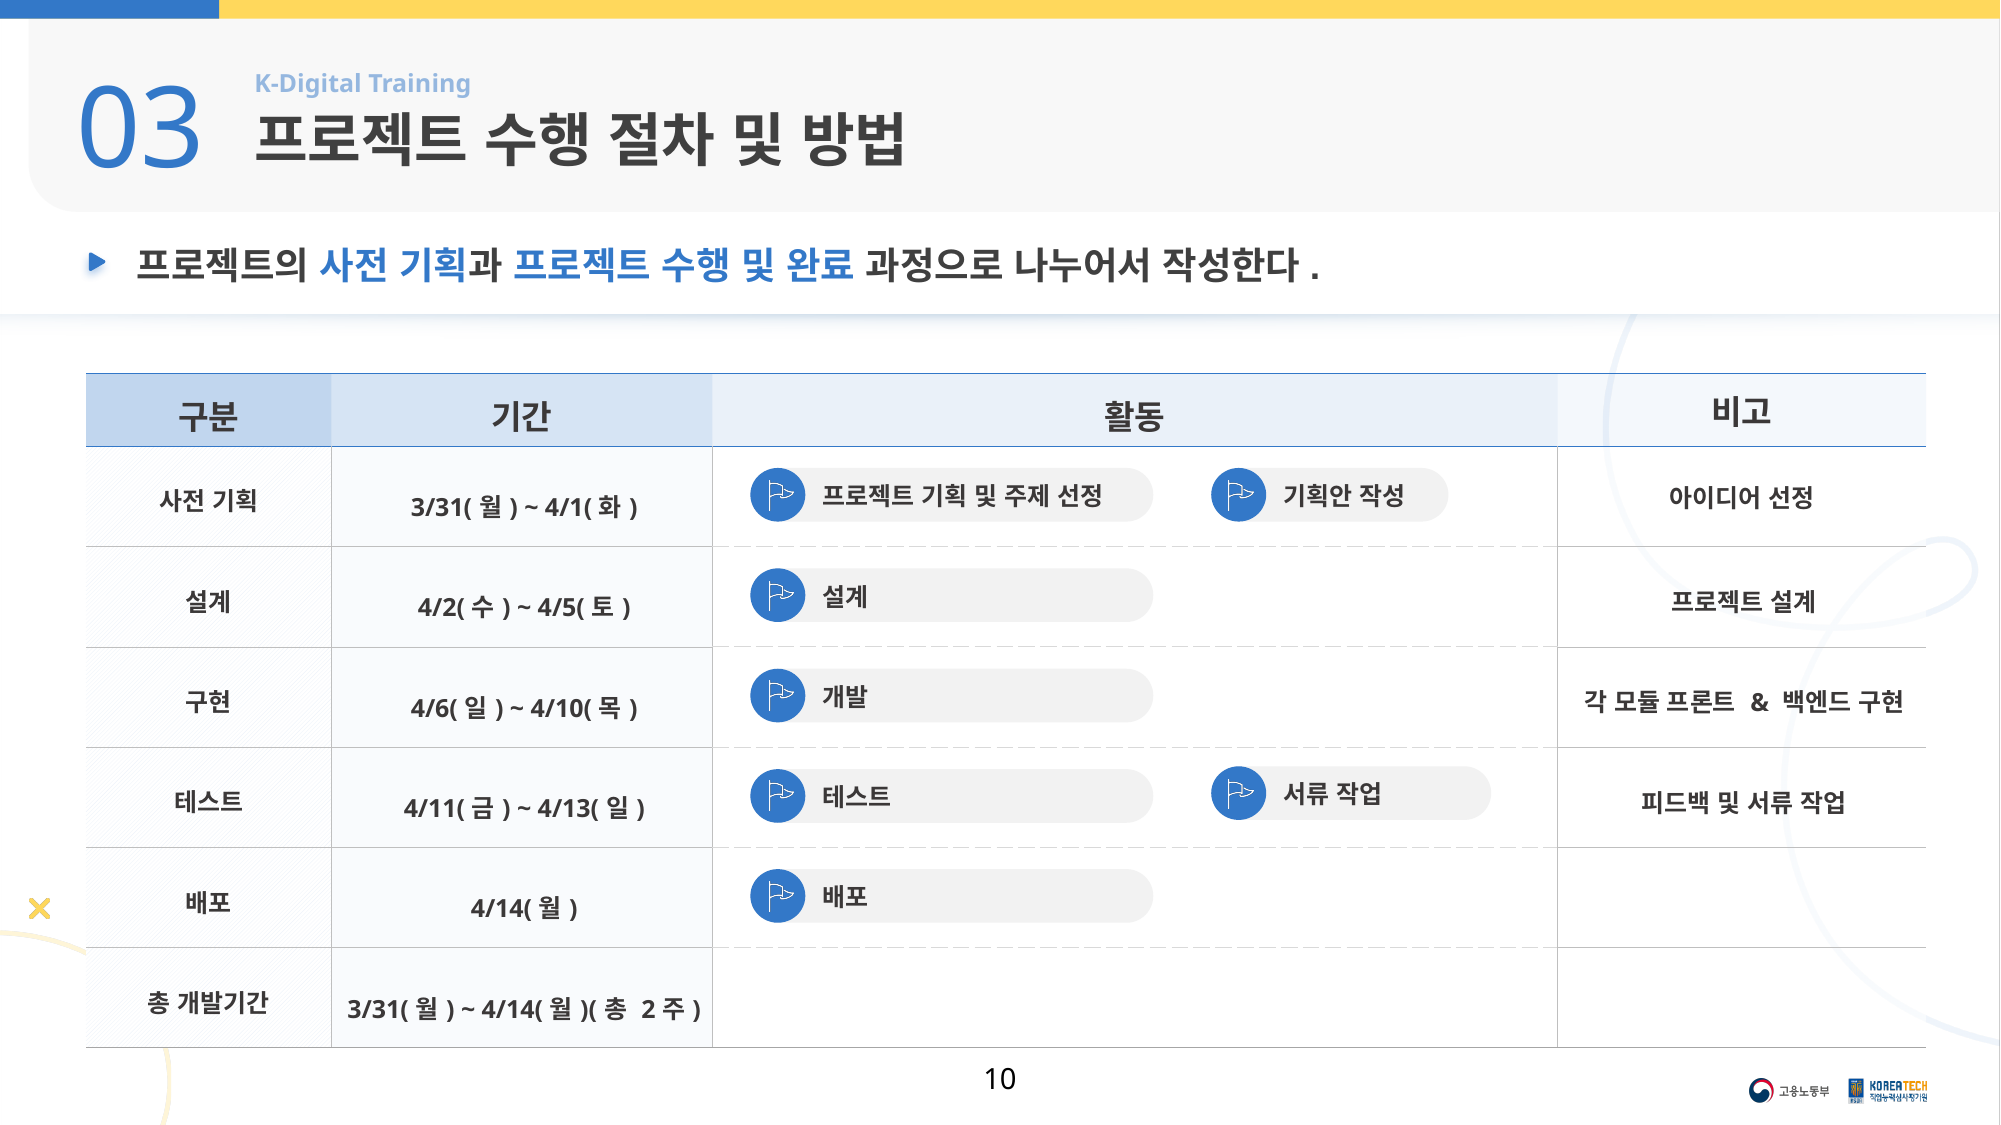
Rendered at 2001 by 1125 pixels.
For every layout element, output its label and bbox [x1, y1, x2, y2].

text_box [750, 869, 1157, 923]
text_box [61, 54, 1038, 191]
text_box [1211, 467, 1449, 522]
text_box [750, 668, 1154, 723]
text_box [750, 769, 1154, 823]
picture [0, 0, 2000, 1125]
text_box [88, 234, 1816, 296]
text_box [1749, 1078, 1927, 1104]
text_box [750, 568, 1157, 622]
text_box [750, 467, 1157, 522]
text_box [1211, 766, 1529, 820]
